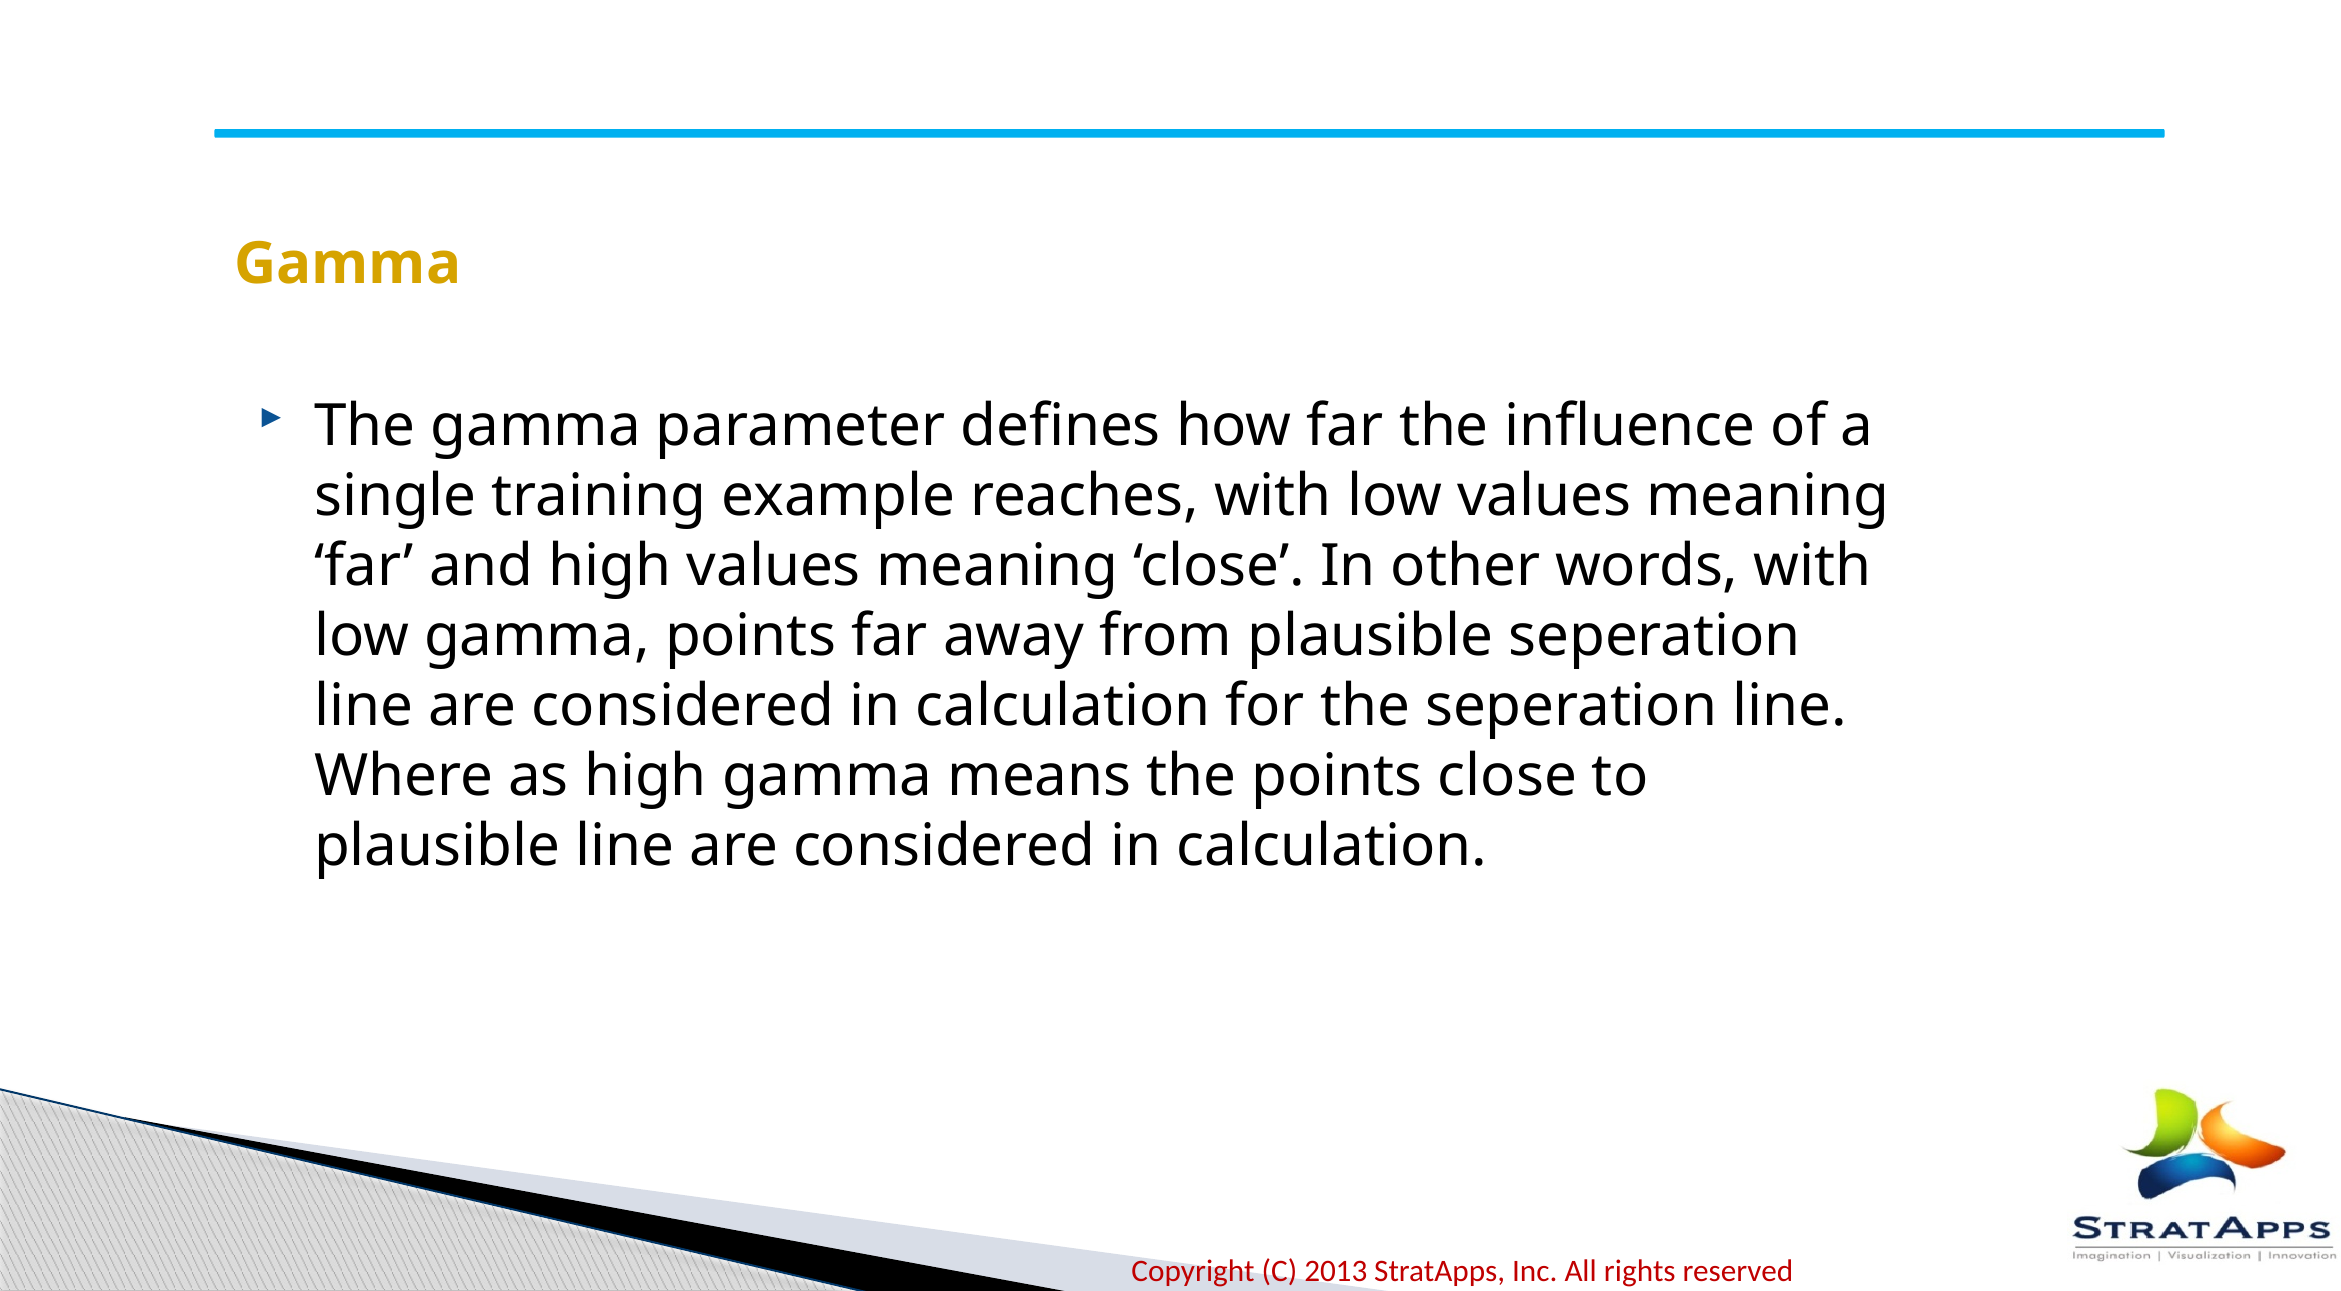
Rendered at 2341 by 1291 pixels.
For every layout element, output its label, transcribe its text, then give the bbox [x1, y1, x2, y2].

list Gamma The gamma parameter defines how far the influence of a single training example reaches, with low values meaning ‘far’ and high values meaning ‘close’. In other words, with low gamma, points far away from plausible seperation line are considered in calculation for the seperation line. Where as high gamma means the points close to plausible line are considered in calculation. [214, 214, 1920, 1090]
picture [2067, 1060, 2341, 1291]
